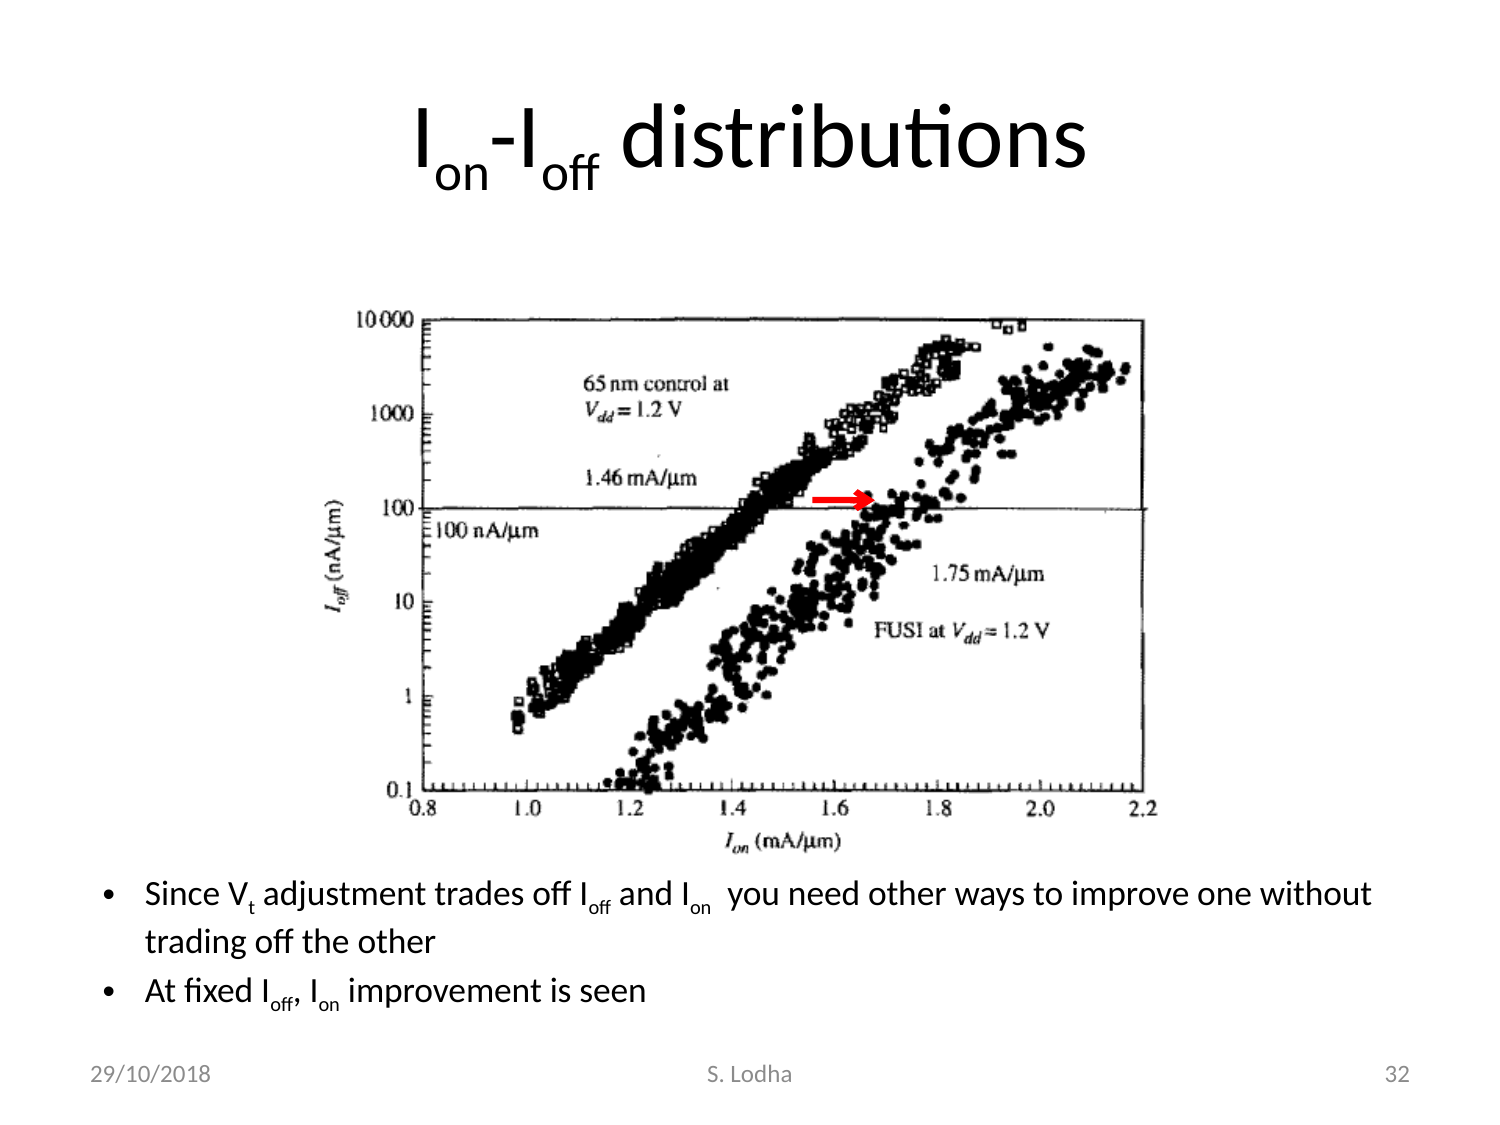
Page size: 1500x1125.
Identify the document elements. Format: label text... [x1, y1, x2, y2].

picture [302, 266, 1198, 858]
title Ion-Ioff distributions [75, 45, 1425, 233]
slide_number 32 [1074, 1042, 1425, 1103]
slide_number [75, 1042, 425, 1103]
list Since Vt adjustment trades off Ioff and Ion you need other ways to improve one without trading off the other At fixed Ioff, Ion improvement is seen [87, 862, 1438, 1025]
footer S. Lodha [512, 1042, 988, 1103]
